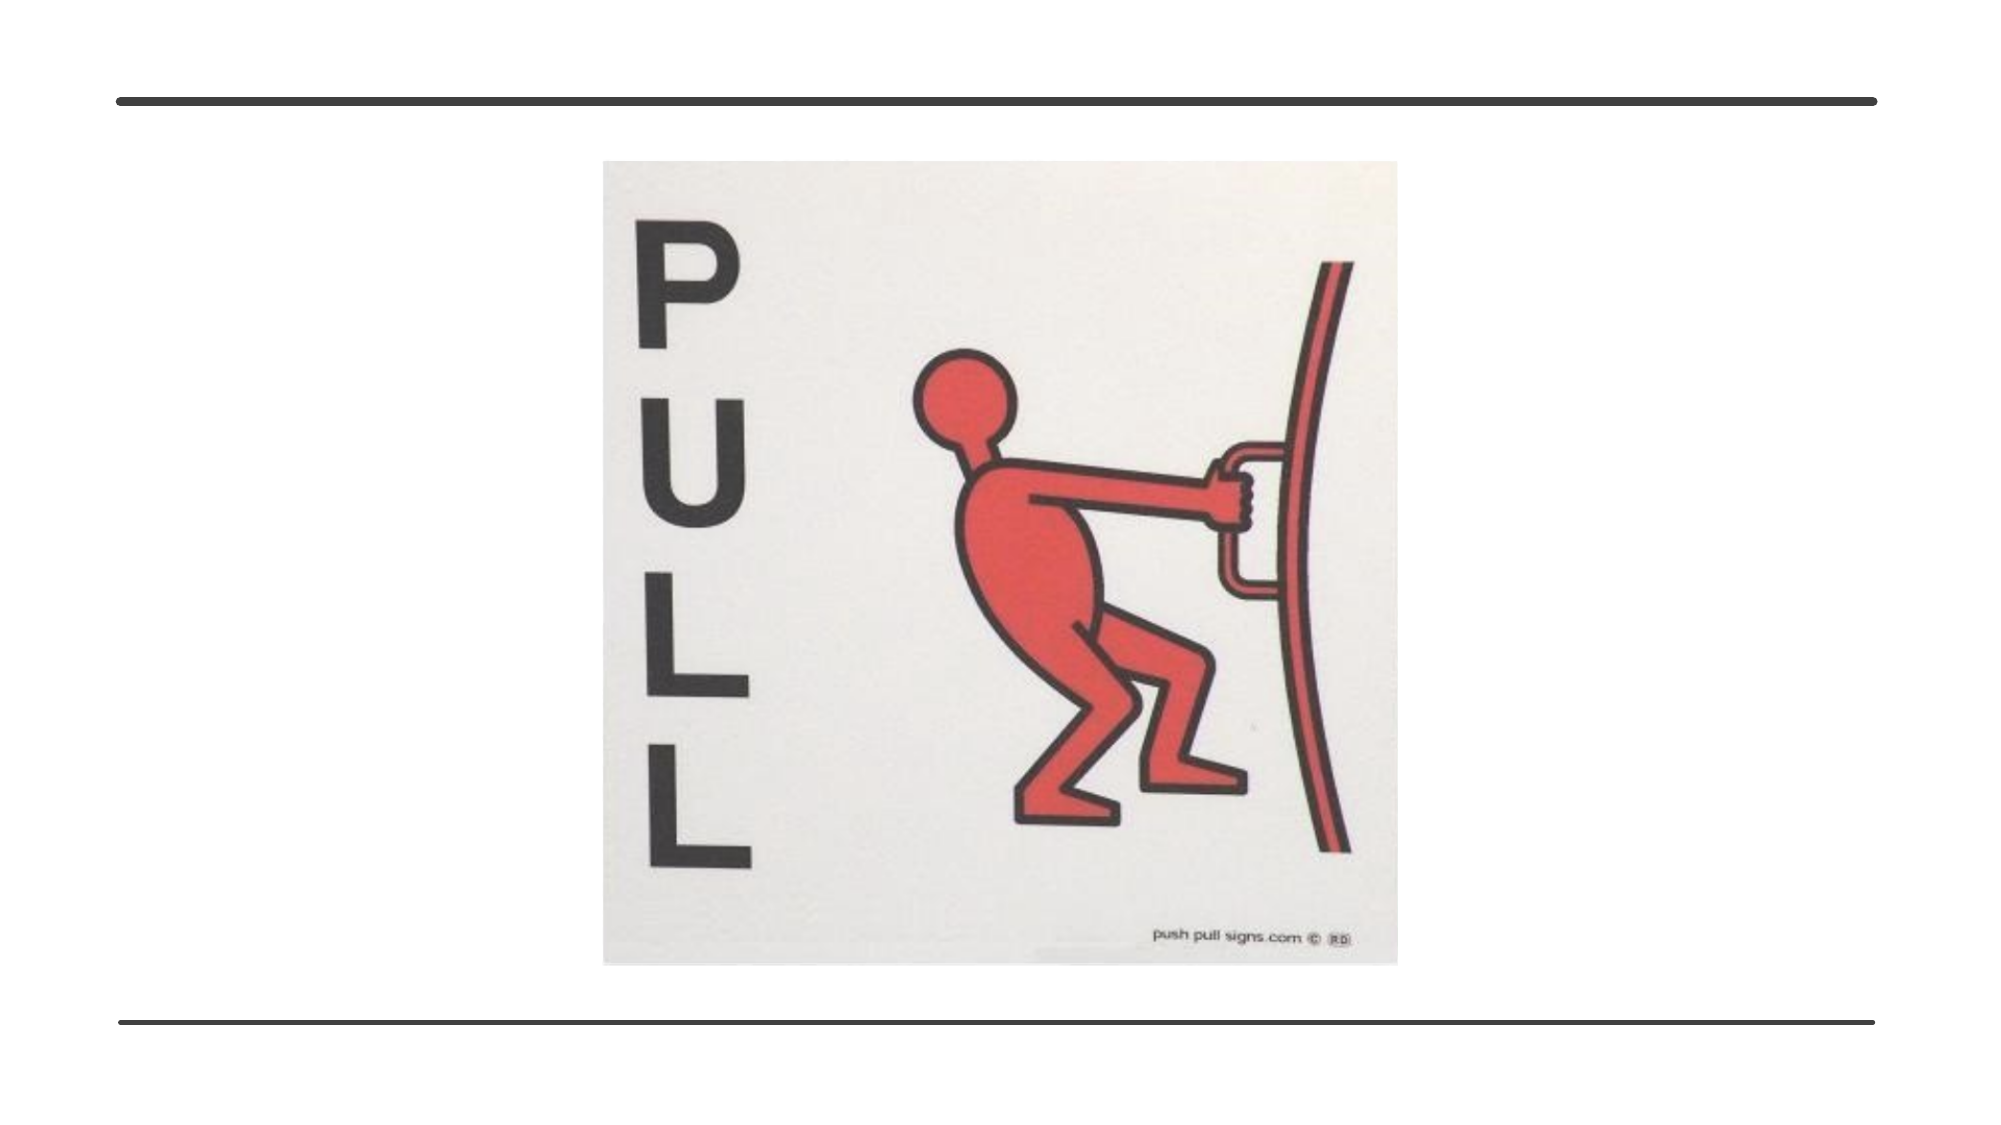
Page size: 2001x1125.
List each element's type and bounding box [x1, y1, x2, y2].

picture [601, 159, 1398, 966]
